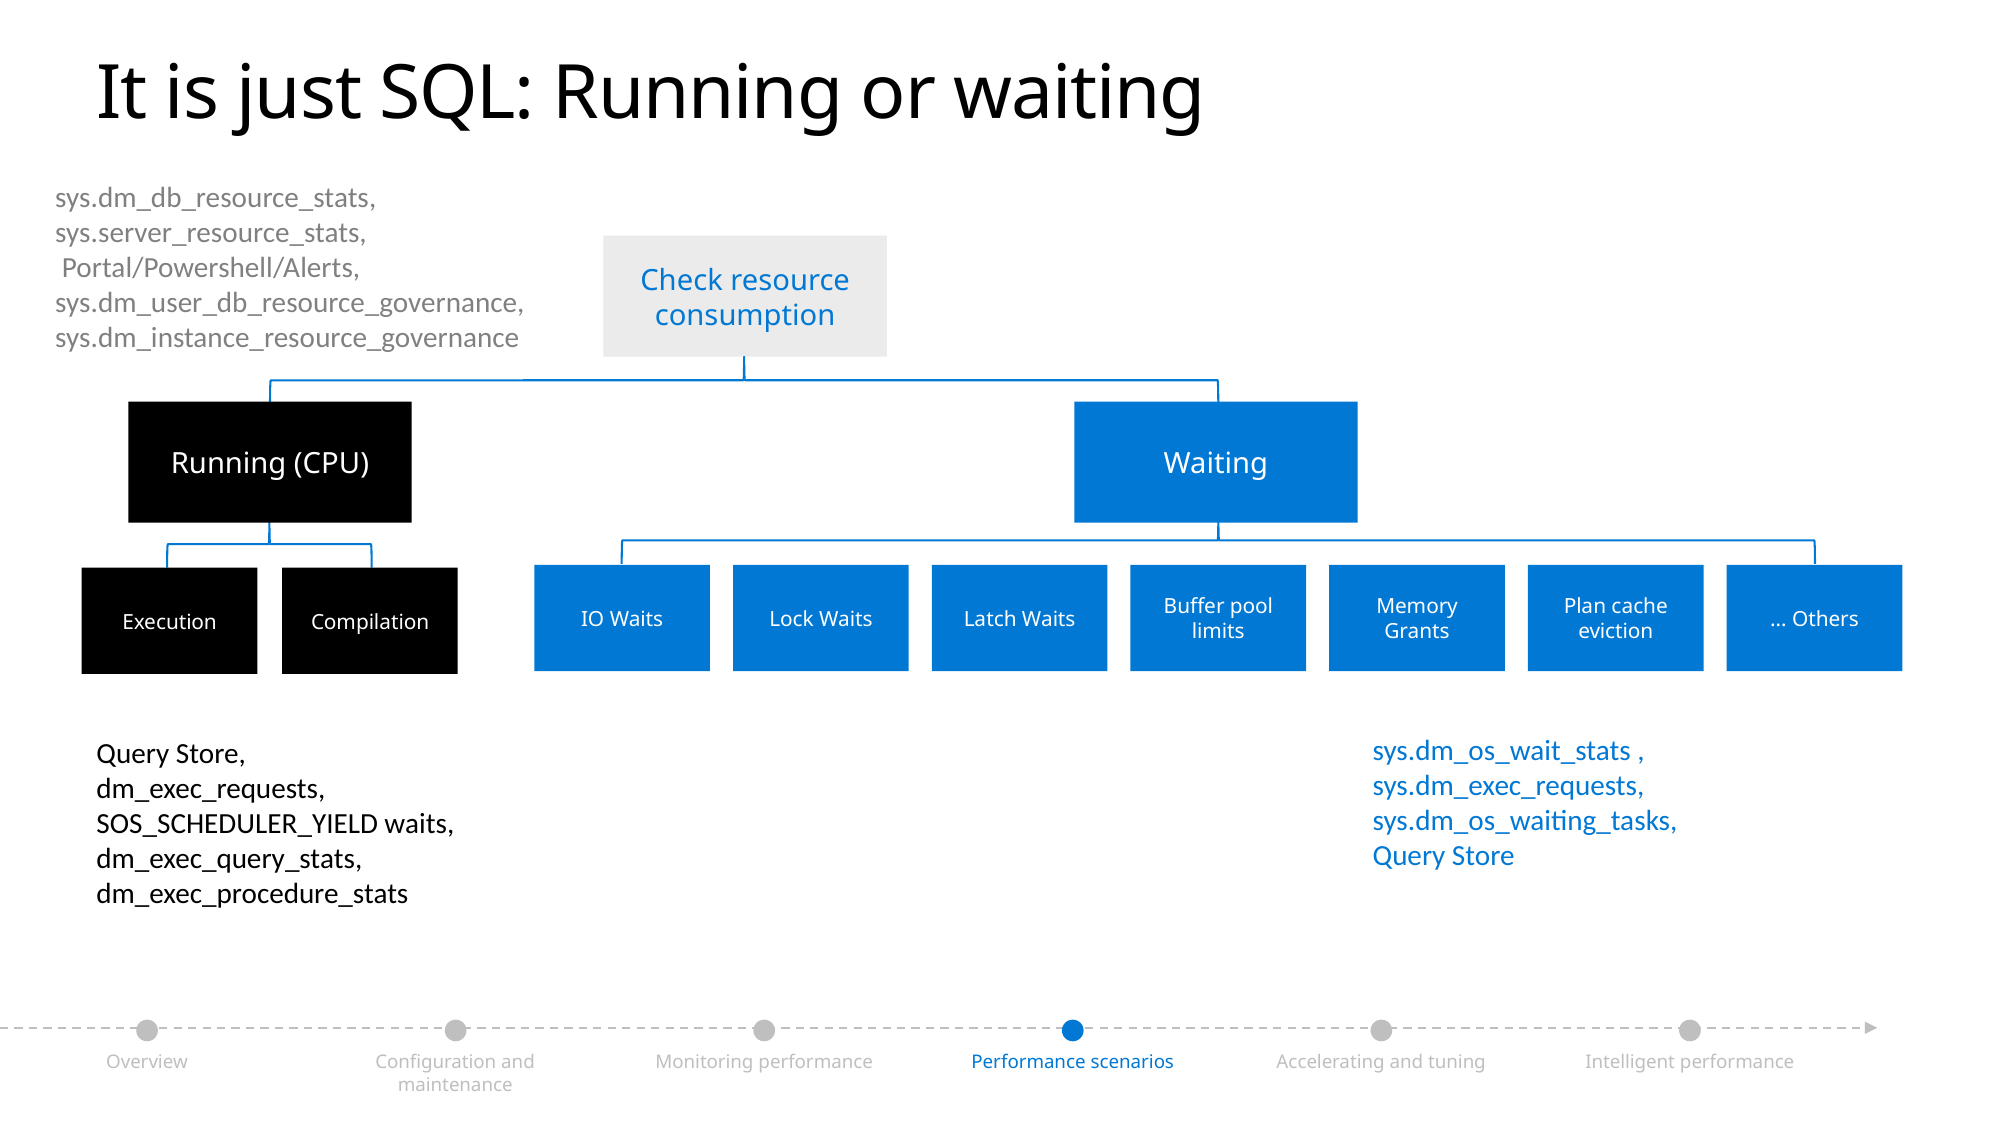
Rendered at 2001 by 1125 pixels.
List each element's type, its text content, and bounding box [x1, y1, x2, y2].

title It is just SQL: Running or waiting [96, 43, 1904, 232]
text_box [40, 171, 888, 399]
text_box Running (CPU) [128, 401, 412, 520]
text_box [81, 520, 458, 675]
text_box [269, 379, 1220, 404]
text_box Waiting [1074, 401, 1359, 516]
text_box sys.dm_os_wait_stats , sys.dm_exec_requests, sys.dm_os_waiting_tasks, Query Store [1357, 723, 1960, 879]
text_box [0, 1019, 1878, 1073]
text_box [534, 516, 1903, 672]
text_box Query Store, dm_exec_requests, SOS_SCHEDULER_YIELD waits, dm_exec_query_stats, dm_exec_procedure_stats [81, 727, 550, 917]
